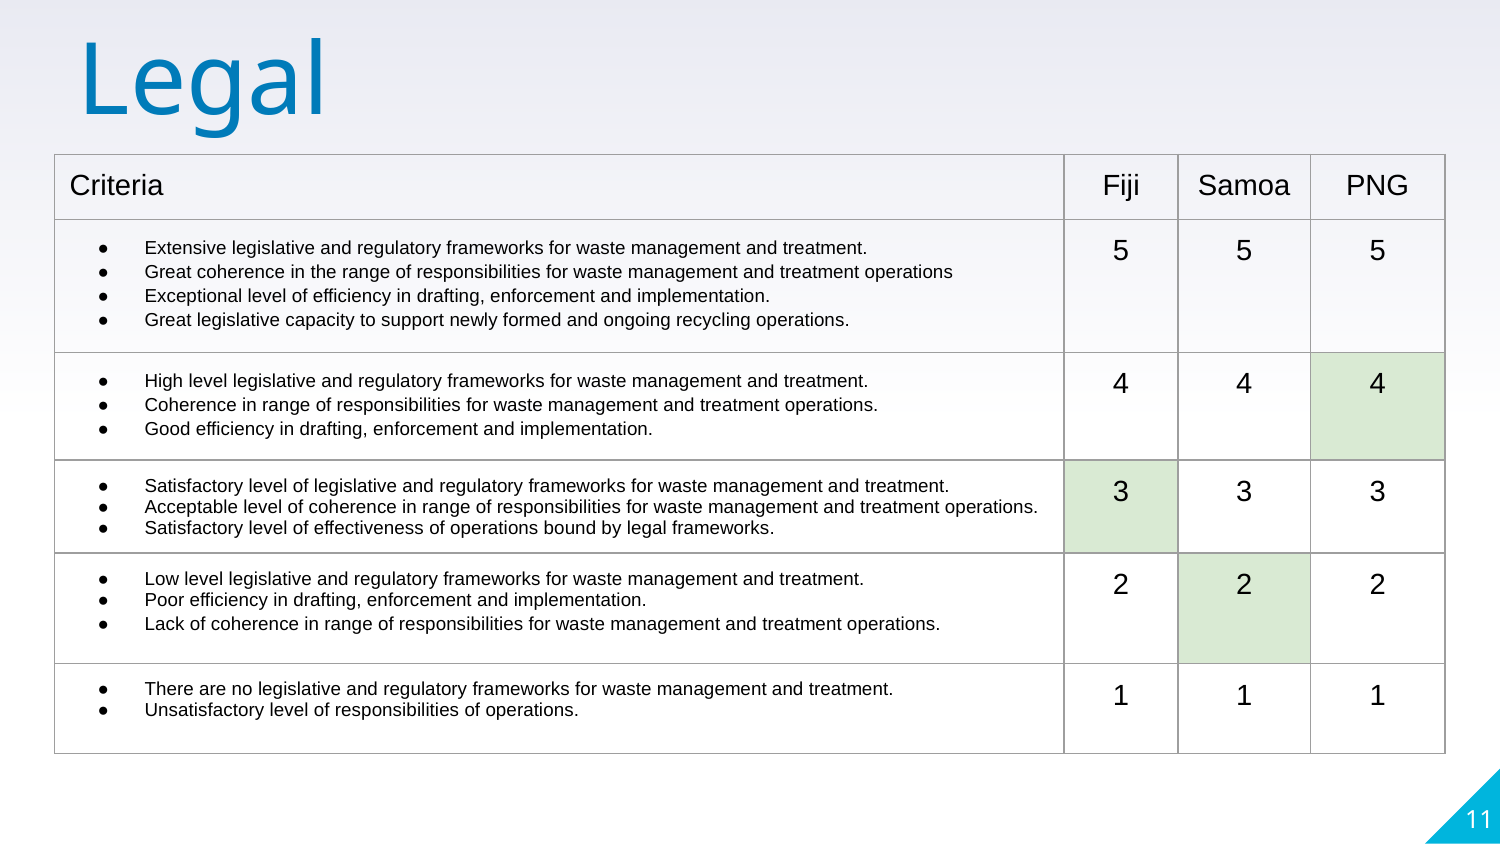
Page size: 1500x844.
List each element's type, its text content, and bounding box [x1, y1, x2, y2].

table_cell 3 [1065, 461, 1177, 552]
table_header Criteria [55, 155, 1063, 219]
table_cell 2 [1179, 554, 1310, 663]
table_cell 3 [1179, 461, 1310, 552]
table_cell There are no legislative and regulatory frameworks for waste management and treatment. Unsatisfactory level of responsibilities of operations. [55, 664, 1063, 753]
table_cell 1 [1311, 664, 1444, 753]
table_header Samoa [1179, 155, 1310, 219]
table_cell 1 [1065, 664, 1177, 753]
table_cell 4 [1311, 353, 1444, 459]
table_cell Low level legislative and regulatory frameworks for waste management and treatment. Poor efficiency in drafting, enforcement and implementation. Lack of coherence in range of responsibilities for waste management and treatment operations. [55, 554, 1063, 663]
slide_number ‹#› [1418, 760, 1494, 838]
table_cell Extensive legislative and regulatory frameworks for waste management and treatment. Great coherence in the range of responsibilities for waste management and treatment operations Exceptional level of efficiency in drafting, enforcement and implementation. Great legislative capacity to support newly formed and ongoing recycling operations. [55, 220, 1063, 352]
table_cell 4 [1179, 353, 1310, 459]
table_cell 5 [1179, 220, 1310, 352]
table_cell 5 [1065, 220, 1177, 352]
table_header Fiji [1065, 155, 1177, 219]
table_cell 4 [1065, 353, 1177, 459]
table_cell 3 [1311, 461, 1444, 552]
table_cell Satisfactory level of legislative and regulatory frameworks for waste management and treatment. Acceptable level of coherence in range of responsibilities for waste management and treatment operations. Satisfactory level of effectiveness of operations bound by legal frameworks. [55, 461, 1063, 552]
table_cell 2 [1065, 554, 1177, 663]
table_cell 2 [1311, 554, 1444, 663]
table_cell 5 [1311, 220, 1444, 352]
table_header PNG [1311, 155, 1444, 219]
table_cell High level legislative and regulatory frameworks for waste management and treatment. Coherence in range of responsibilities for waste management and treatment operations. Good efficiency in drafting, enforcement and implementation. [55, 353, 1063, 459]
table_cell 1 [1179, 664, 1310, 753]
text_box Legal [62, 0, 1079, 77]
text_box [75, 40, 1275, 86]
